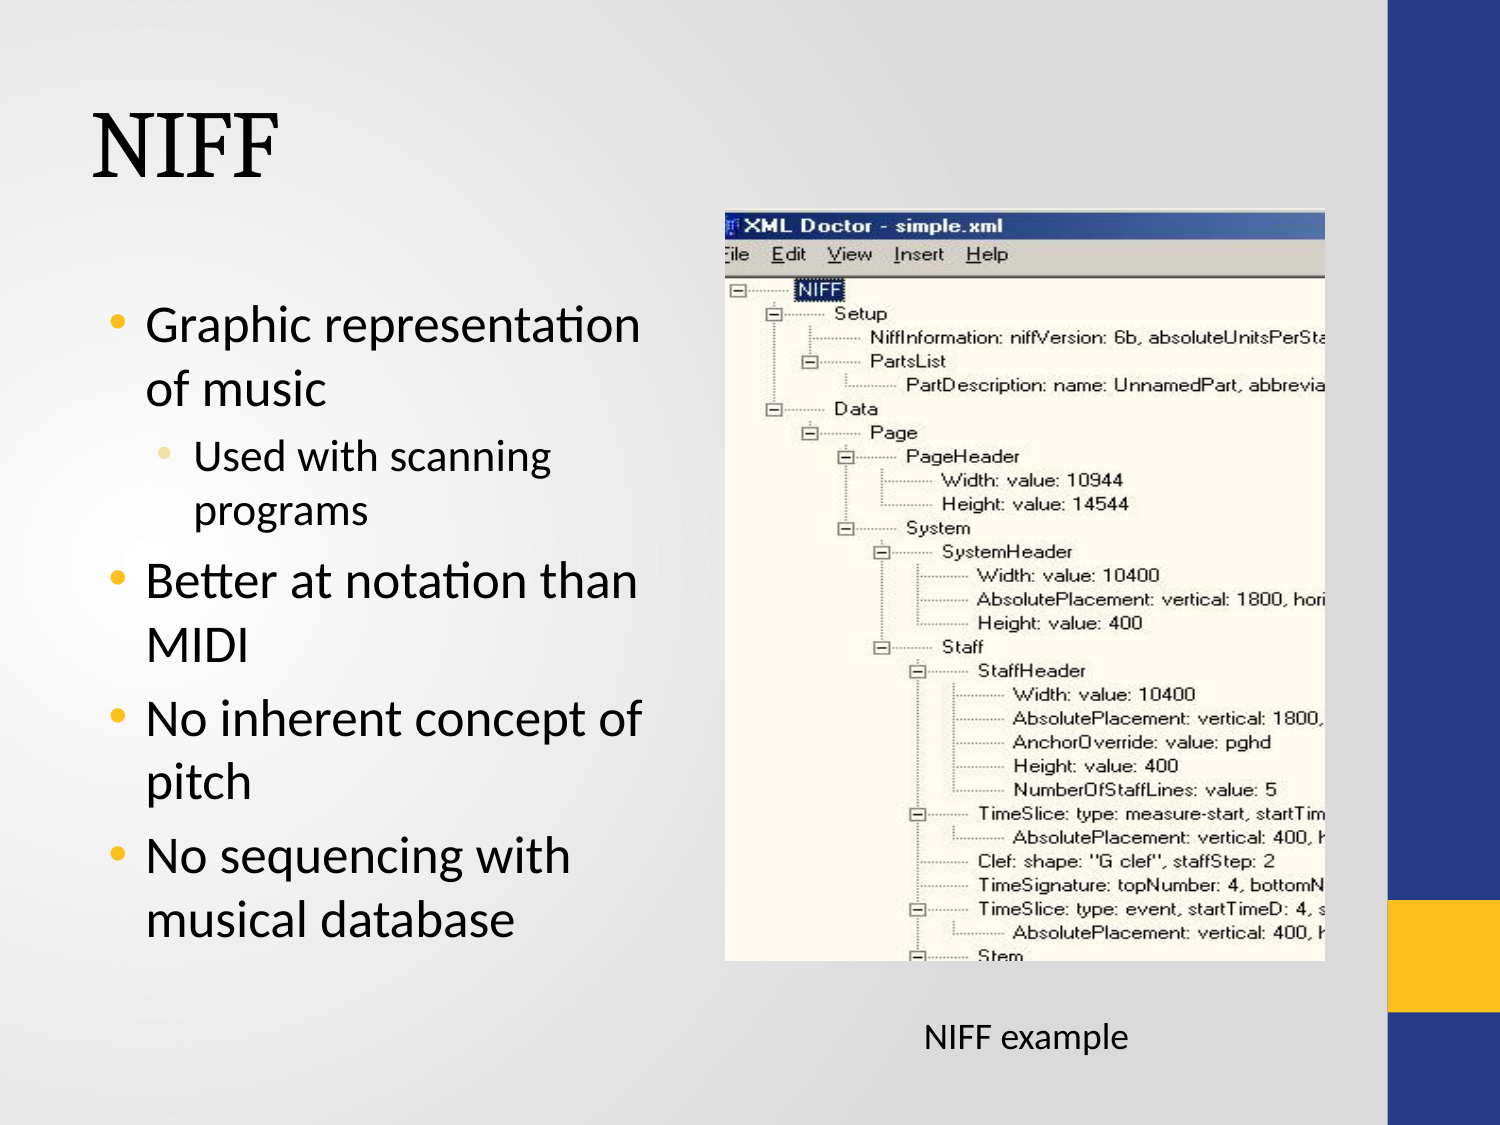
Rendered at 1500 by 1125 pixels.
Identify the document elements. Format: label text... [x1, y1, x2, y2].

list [724, 207, 1326, 962]
title NIFF [75, 45, 1325, 233]
text_box NIFF example [909, 1004, 1263, 1065]
list Graphic representation of music Used with scanning programs Better at notation than MIDI No inherent concept of pitch No sequencing with musical database [75, 208, 675, 962]
